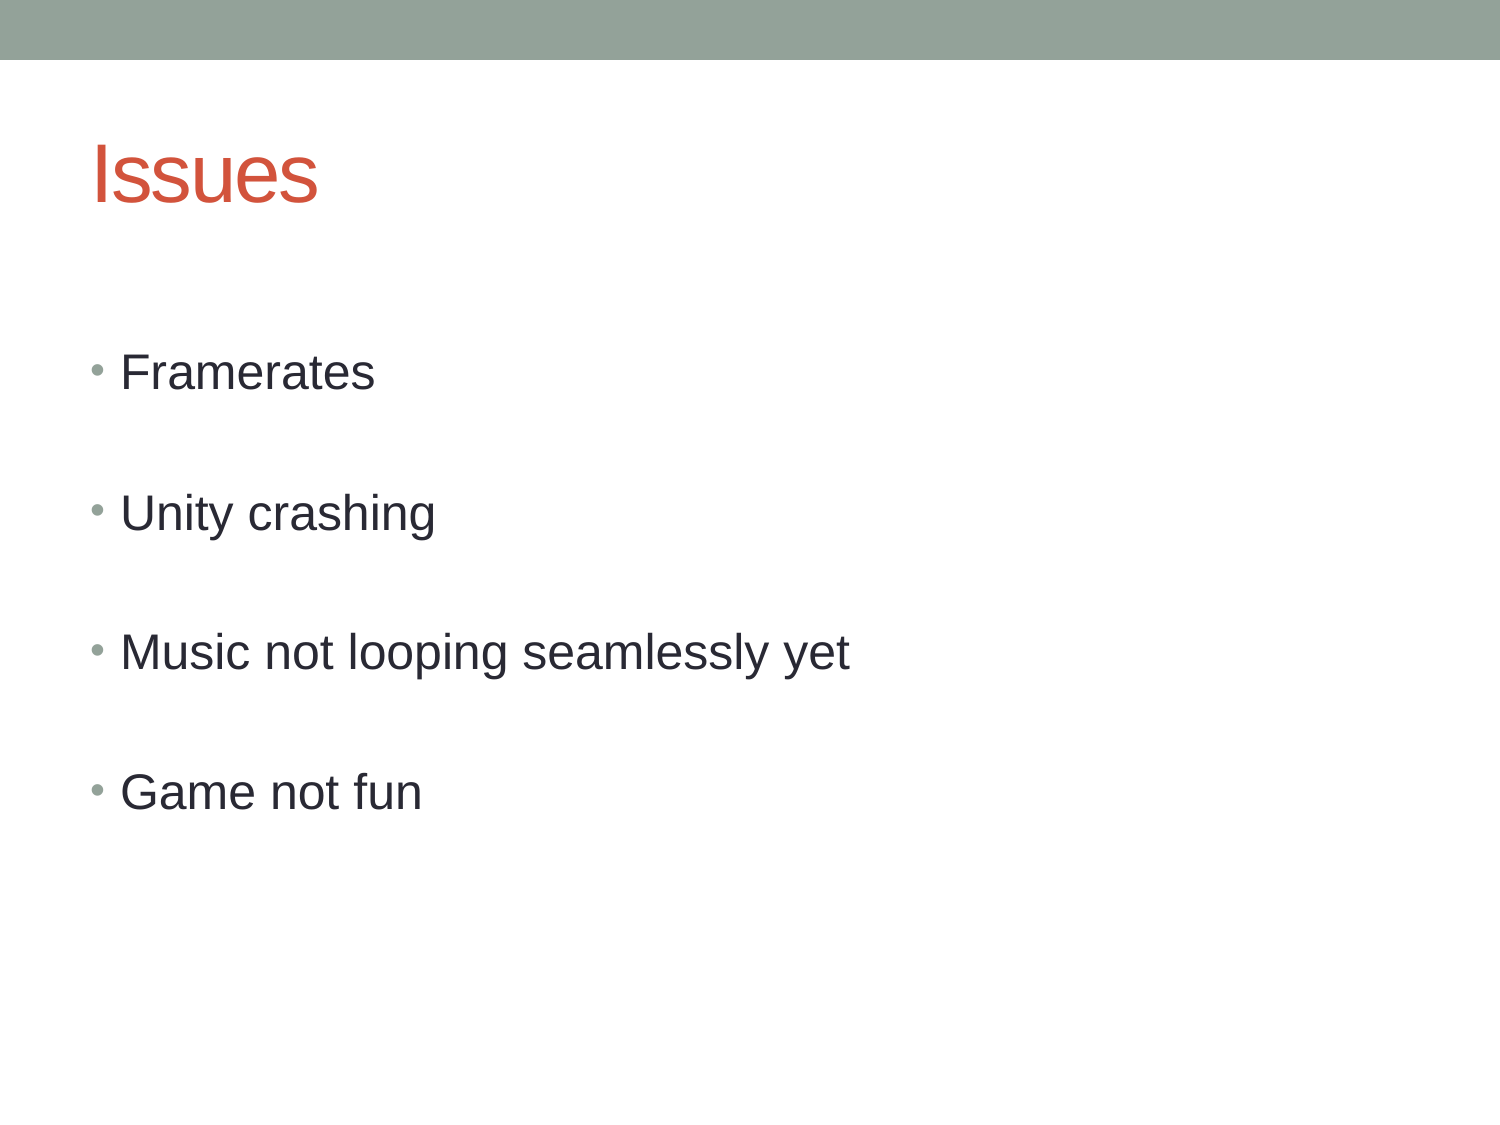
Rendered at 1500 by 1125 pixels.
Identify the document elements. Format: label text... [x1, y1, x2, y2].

list Framerates Unity crashing Music not looping seamlessly yet Game not fun [75, 262, 1425, 1063]
title Issues [75, 87, 1425, 250]
